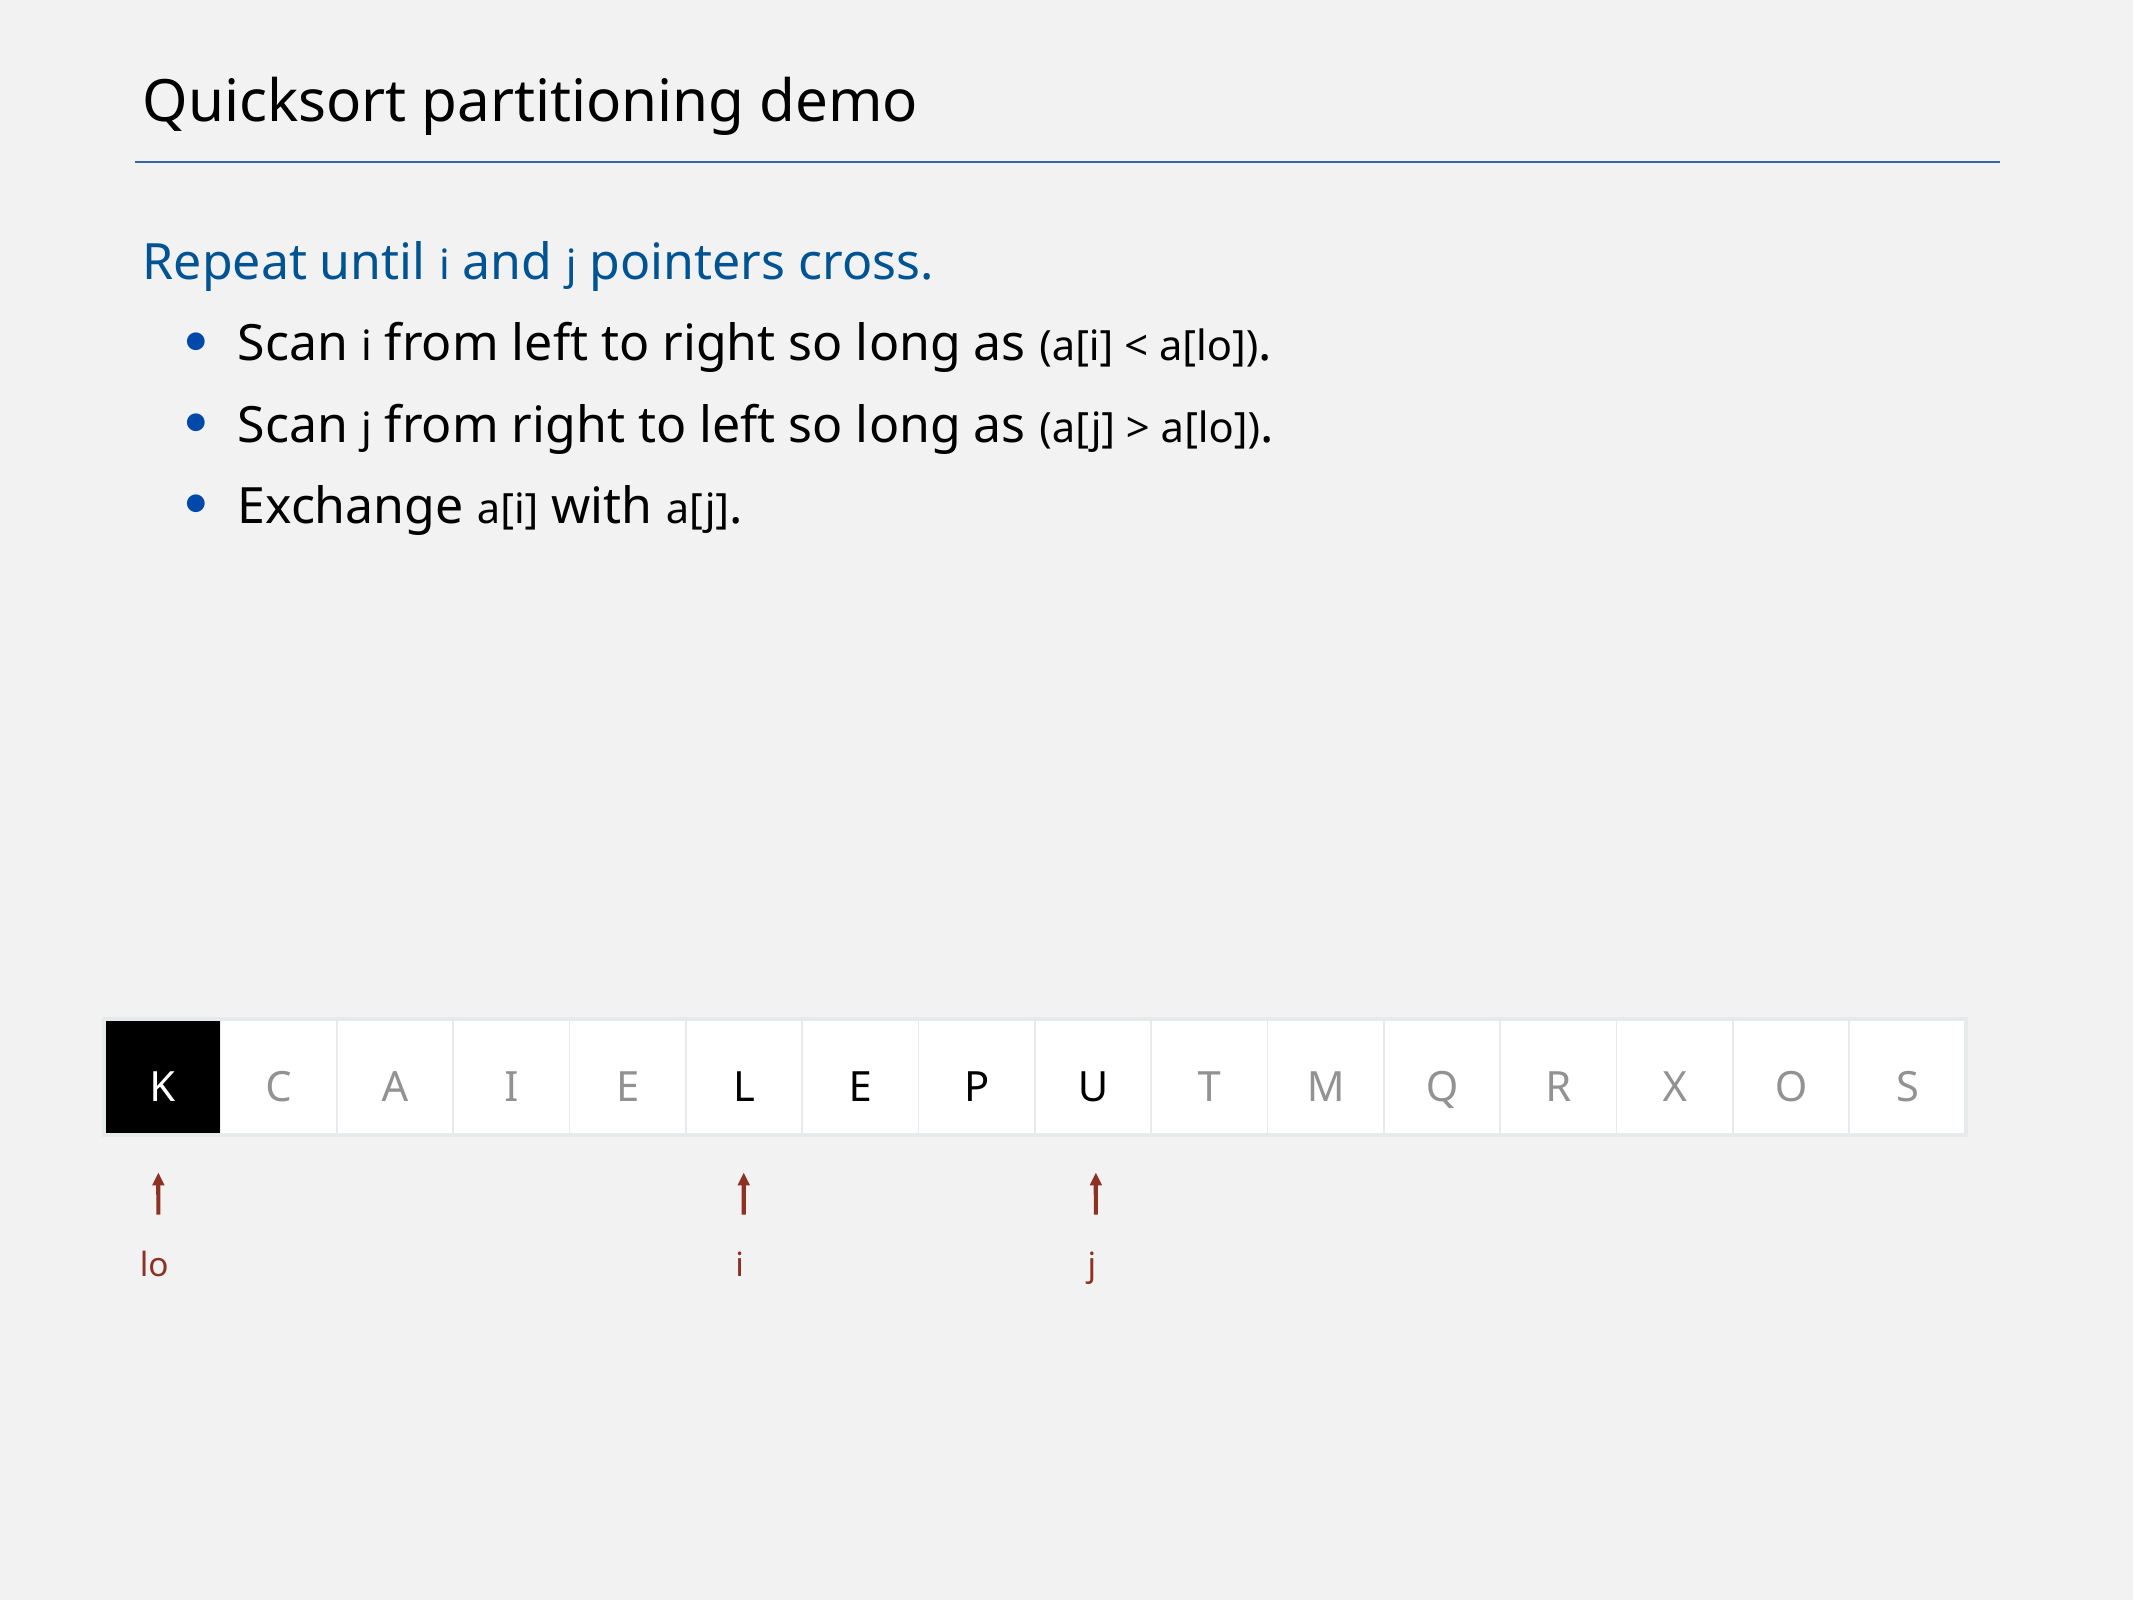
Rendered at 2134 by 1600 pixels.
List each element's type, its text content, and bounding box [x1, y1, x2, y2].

table_header C [221, 1021, 336, 1133]
text_box lo [130, 1222, 179, 1283]
text_box [152, 1172, 165, 1215]
list Repeat until i and j pointers cross. Scan i from left to right so long as (a[i] < a[lo]). Scan j from right to left so long as (a[j] > a[lo]). Exchange a[i] with a[j]. [132, 207, 2001, 1543]
text_box [1089, 1172, 1103, 1215]
table_header O [1734, 1021, 1848, 1133]
table_header P [919, 1021, 1034, 1133]
table_header R [1501, 1021, 1616, 1133]
table_header I [454, 1021, 569, 1133]
table_header K [106, 1021, 220, 1133]
table_header E [803, 1021, 918, 1133]
table_header U [1036, 1021, 1150, 1133]
table_header A [338, 1021, 452, 1133]
text_box i [725, 1222, 754, 1283]
table_header L [687, 1021, 801, 1133]
table_header E [570, 1021, 685, 1133]
table_header X [1617, 1021, 1732, 1133]
table_header M [1268, 1021, 1383, 1133]
table_header T [1152, 1021, 1267, 1133]
table_header S [1850, 1021, 1964, 1133]
text_box [737, 1172, 750, 1215]
title Quicksort partitioning demo [132, 0, 2001, 134]
text_box j [1078, 1222, 1107, 1283]
table_header Q [1385, 1021, 1499, 1133]
